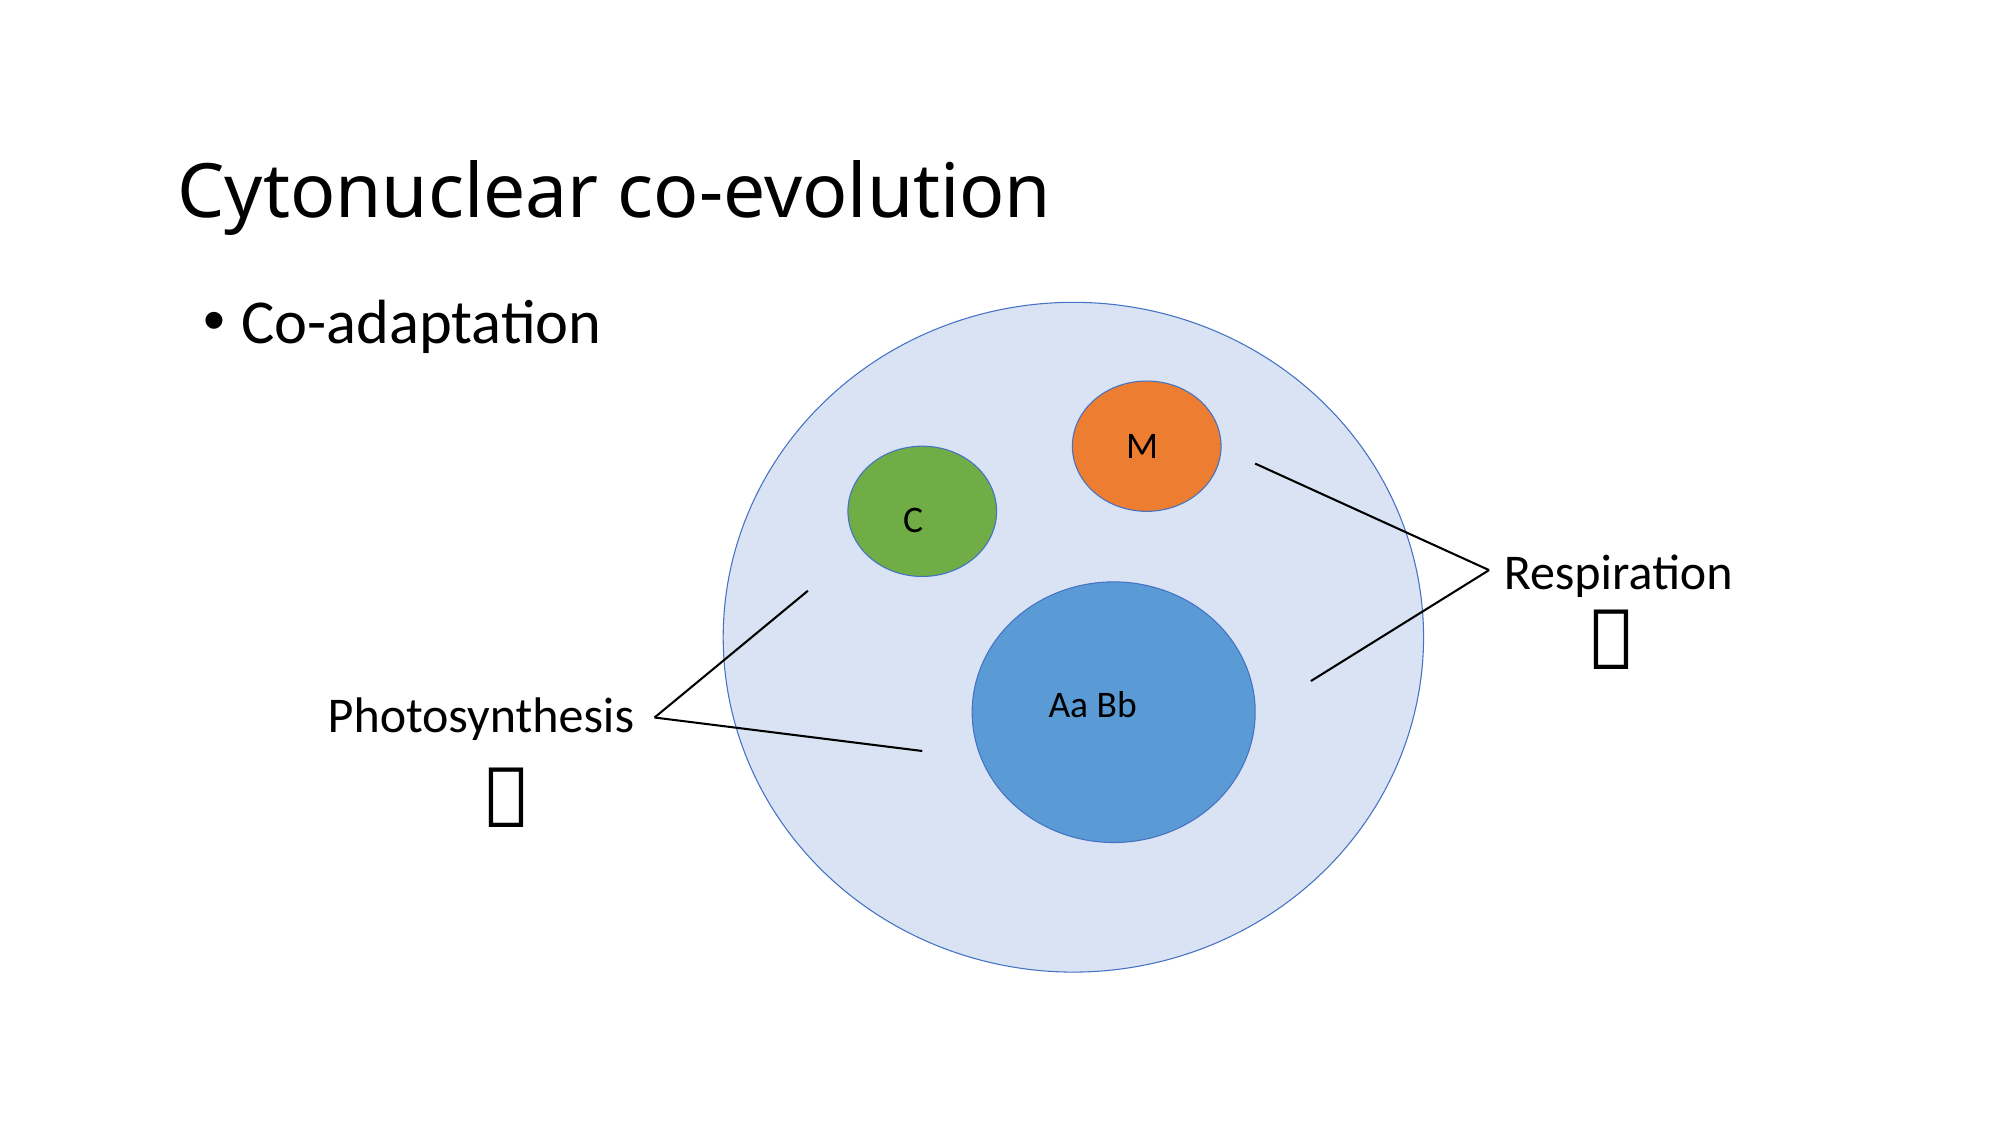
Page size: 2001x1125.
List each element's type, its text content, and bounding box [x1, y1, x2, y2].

text_box Cytonuclear co-evolution [162, 84, 1888, 303]
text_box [1255, 463, 1847, 696]
text_box Co-adaptation [188, 236, 1156, 1067]
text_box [723, 302, 1424, 973]
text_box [312, 590, 923, 751]
